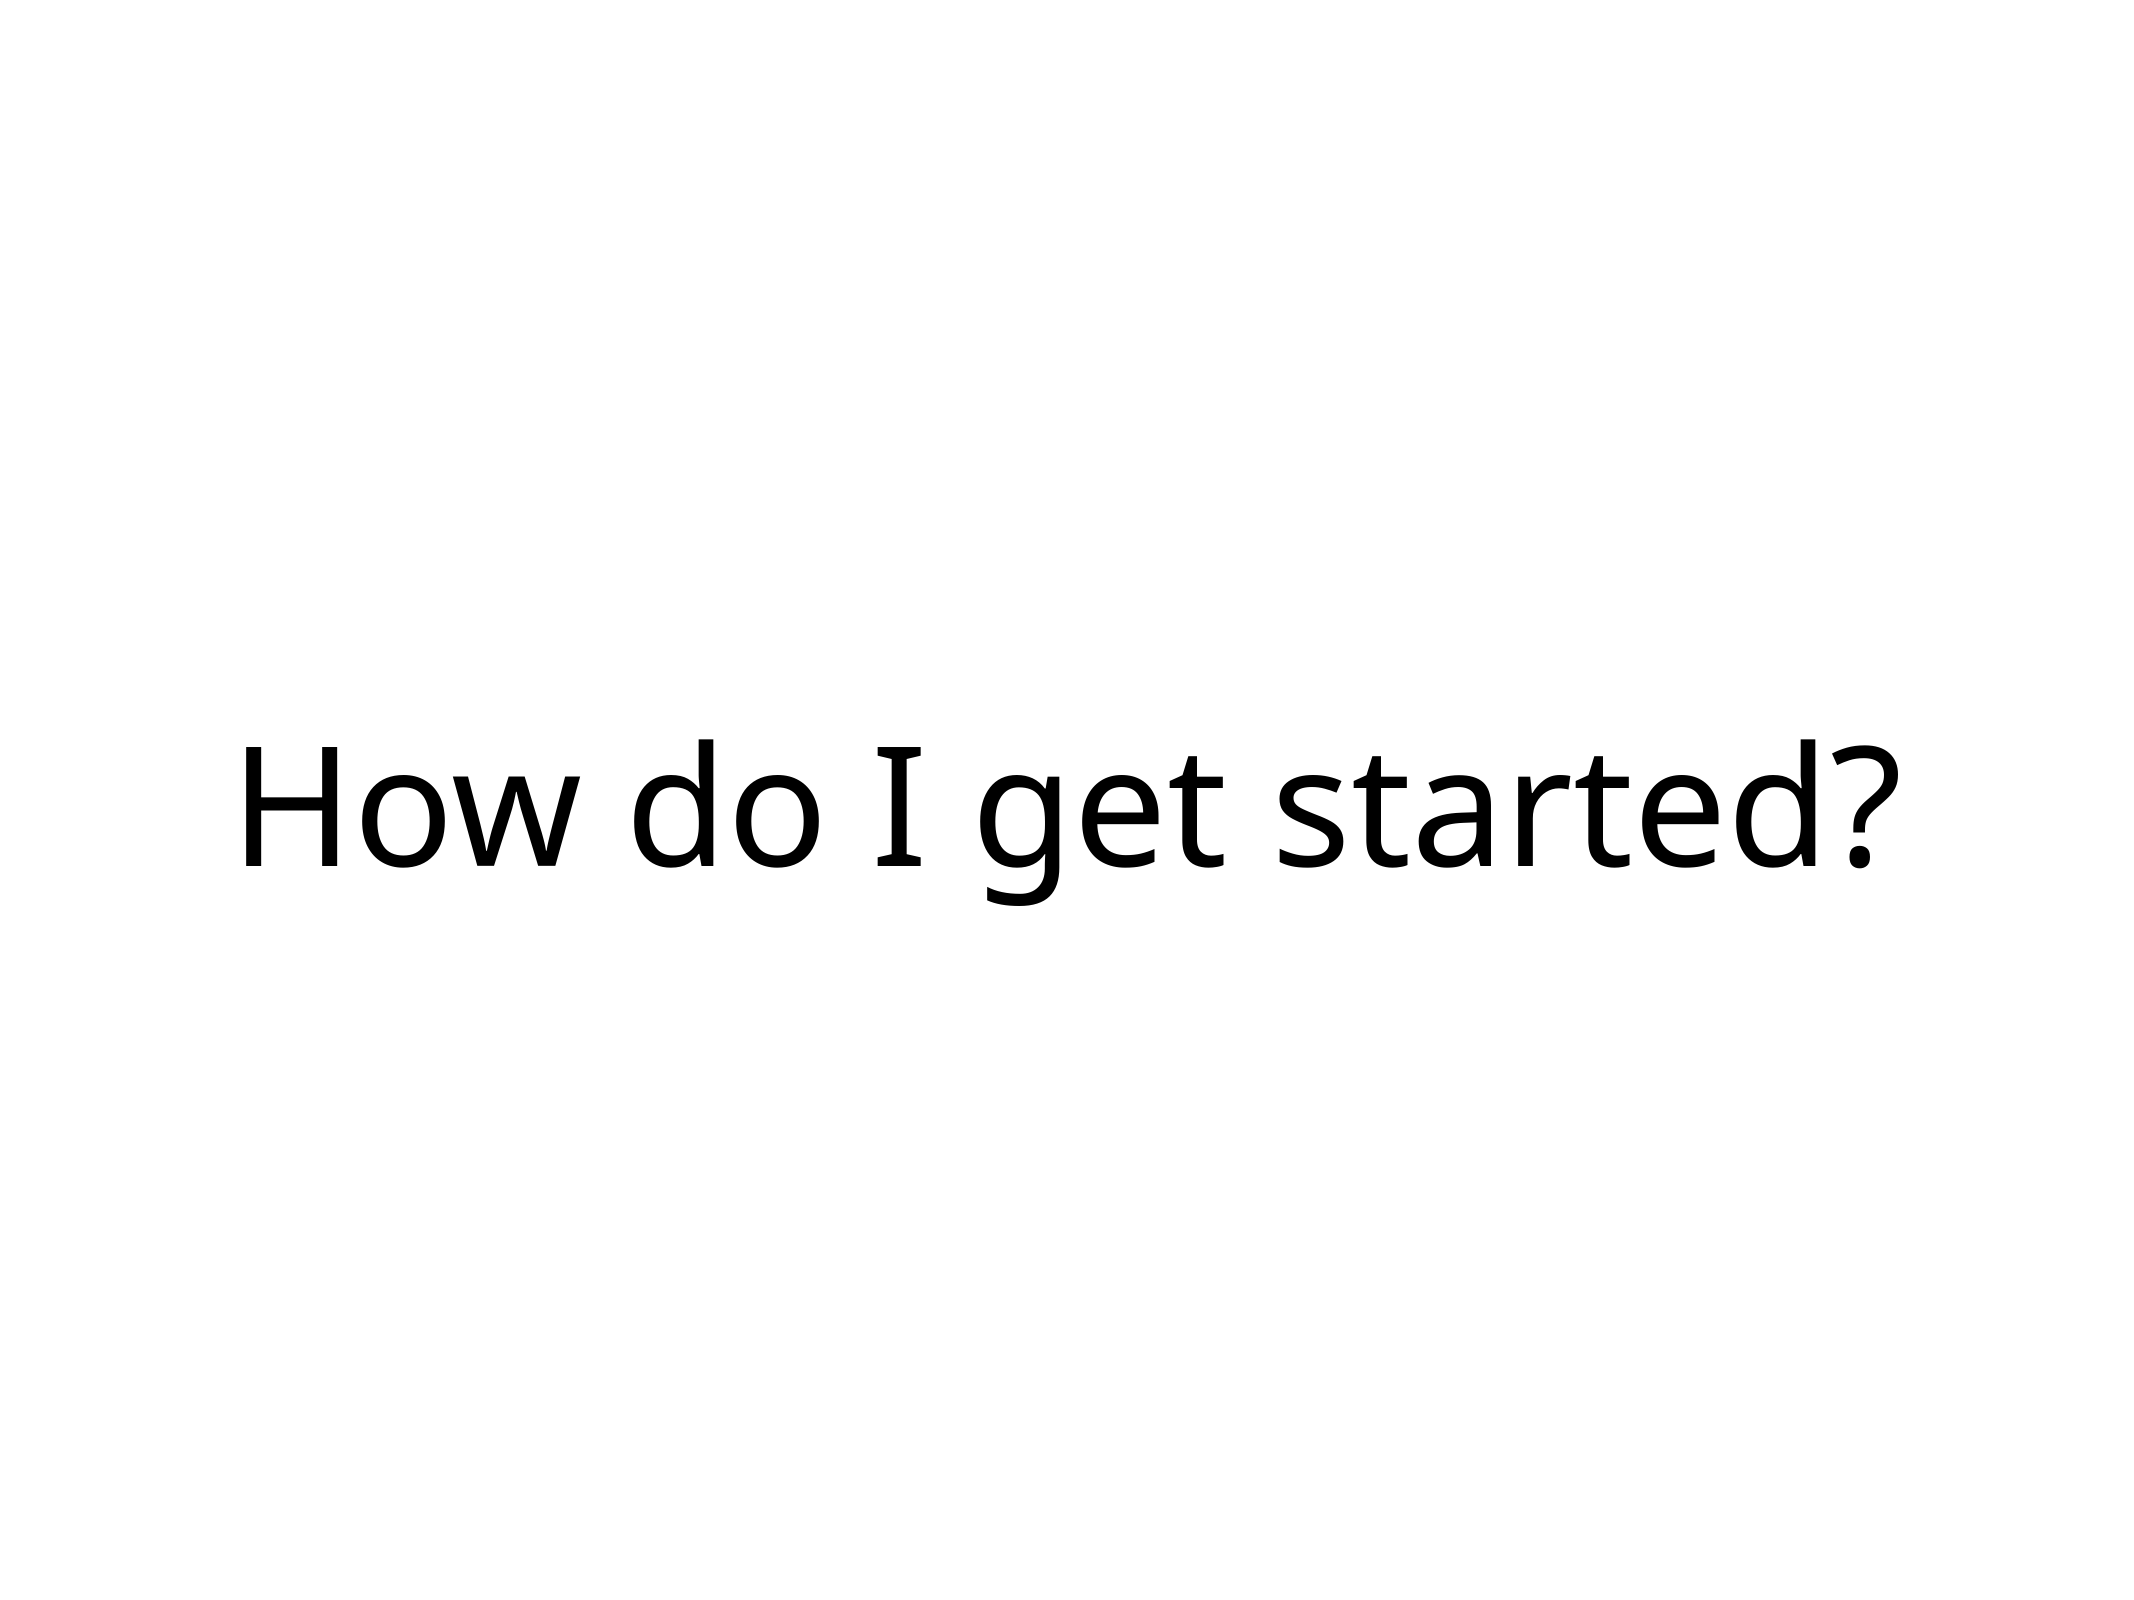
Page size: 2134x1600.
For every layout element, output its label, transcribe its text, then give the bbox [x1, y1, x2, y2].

title How do I get started? [207, 528, 1926, 1072]
